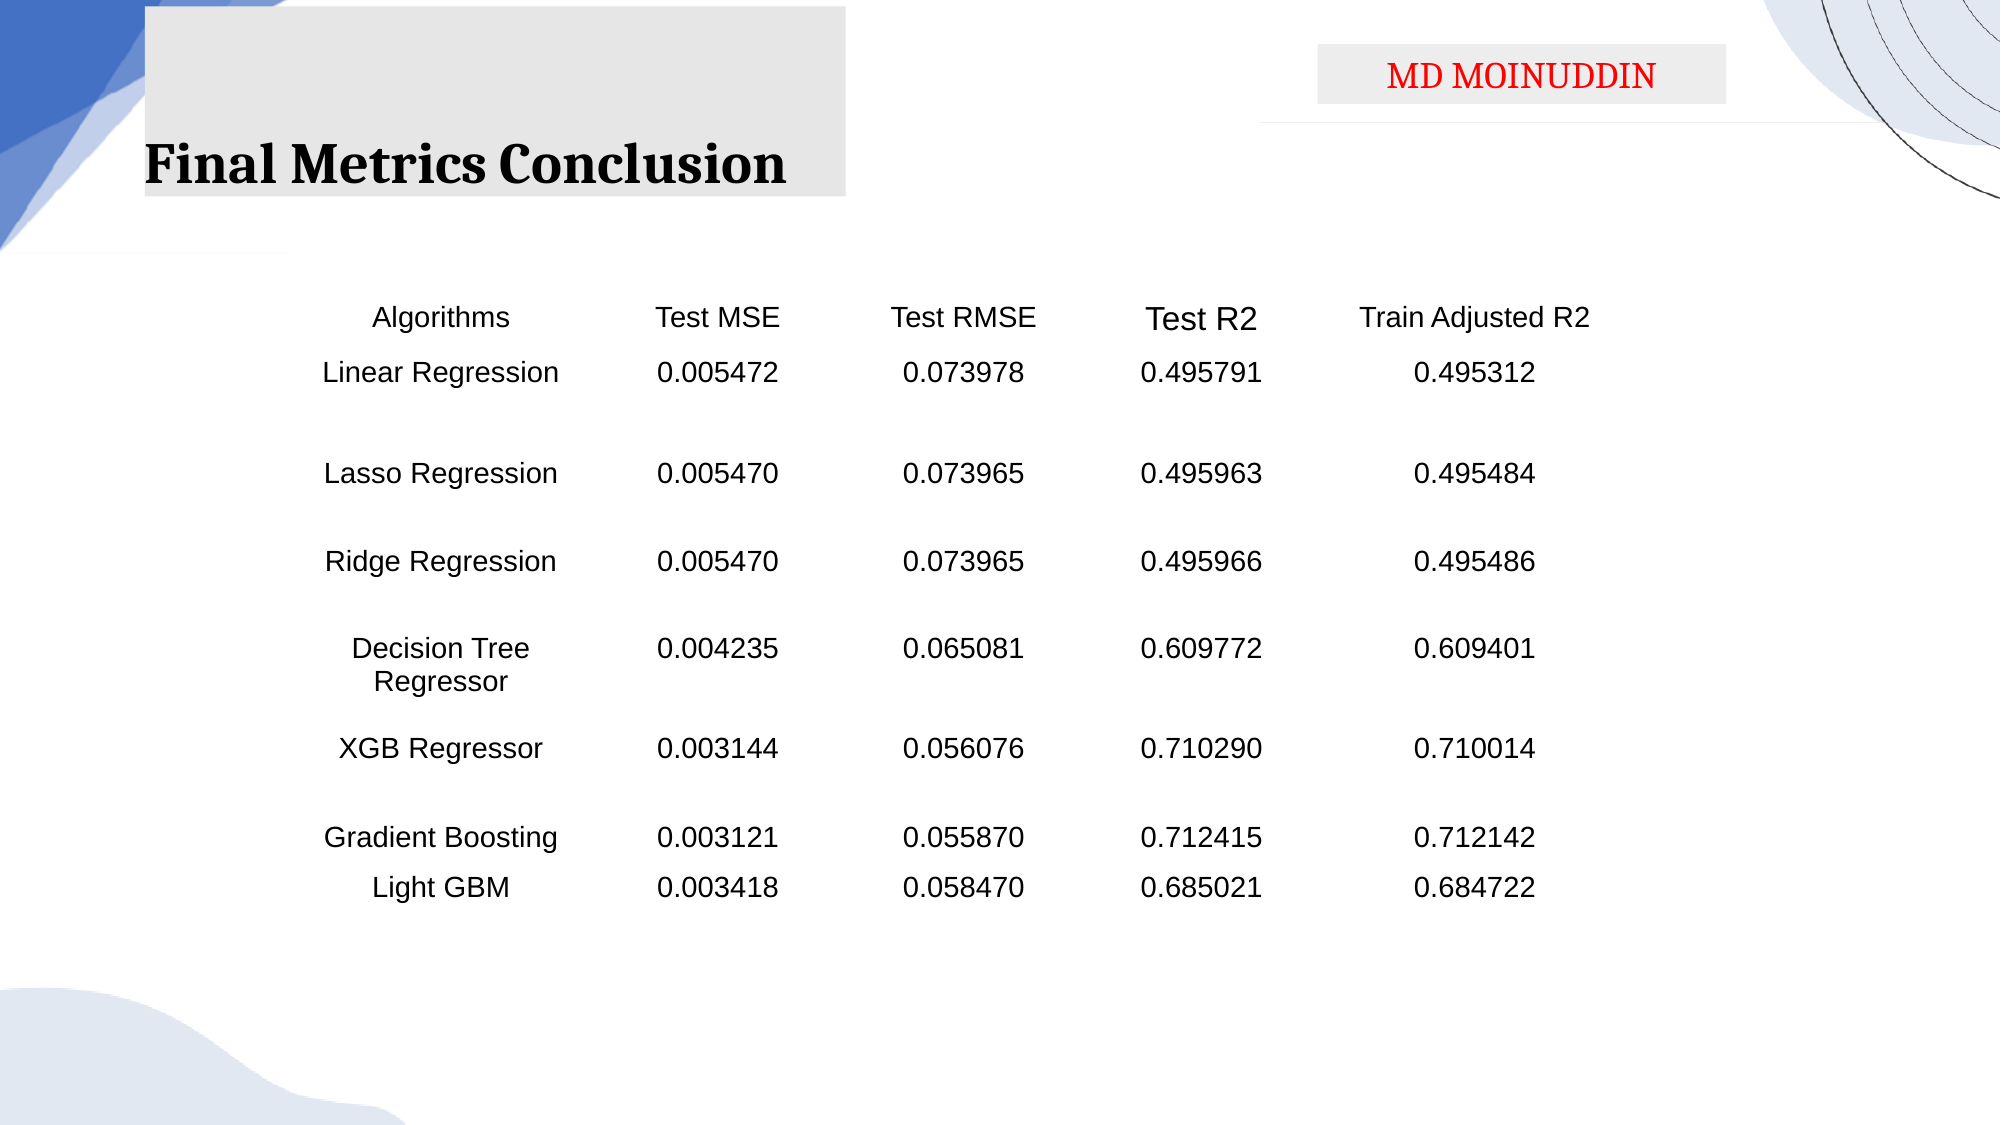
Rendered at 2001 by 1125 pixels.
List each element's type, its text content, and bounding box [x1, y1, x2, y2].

table_cell 0.003121 [591, 813, 845, 863]
table_cell Light GBM [291, 863, 591, 913]
picture [0, 984, 408, 1125]
table_cell 0.073978 [845, 348, 1083, 450]
table_cell 0.710290 [1083, 725, 1320, 813]
table_cell 0.065081 [845, 625, 1083, 725]
table_header Test R2 [1083, 293, 1320, 348]
table_cell 0.712142 [1320, 813, 1629, 863]
table_cell 0.495963 [1083, 450, 1320, 537]
title Final Metrics Conclusion [293, 6, 846, 197]
table_cell 0.495966 [1083, 537, 1320, 625]
table_cell Linear Regression [291, 348, 591, 450]
table_cell 0.685021 [1083, 863, 1320, 913]
table_cell 0.609772 [1083, 625, 1320, 725]
table_cell 0.684722 [1320, 863, 1629, 913]
table_cell 0.495484 [1320, 450, 1629, 537]
table_cell Lasso Regression [291, 450, 591, 537]
table_cell Ridge Regression [291, 537, 591, 625]
table_cell 0.495312 [1320, 348, 1629, 450]
table_header Test MSE [591, 293, 845, 348]
table_header Train Adjusted R2 [1320, 293, 1629, 348]
table_cell 0.056076 [845, 725, 1083, 813]
table_cell 0.073965 [845, 450, 1083, 537]
table_cell Decision Tree Regressor [291, 625, 591, 725]
table_cell 0.005472 [591, 348, 845, 450]
table_cell 0.712415 [1083, 813, 1320, 863]
picture [1258, 0, 2000, 210]
picture [0, 0, 290, 254]
table_cell Gradient Boosting [291, 813, 591, 863]
table_cell 0.609401 [1320, 625, 1629, 725]
table_cell 0.005470 [591, 537, 845, 625]
table_header Test RMSE [845, 293, 1083, 348]
table_cell 0.058470 [845, 863, 1083, 913]
table_cell XGB Regressor [291, 725, 591, 813]
table_header Algorithms [291, 293, 591, 348]
table_cell 0.073965 [845, 537, 1083, 625]
table_cell 0.495791 [1083, 348, 1320, 450]
table_cell 0.003144 [591, 725, 845, 813]
table_cell 0.003418 [591, 863, 845, 913]
table_cell 0.004235 [591, 625, 845, 725]
table_cell 0.495486 [1320, 537, 1629, 625]
table_cell 0.005470 [591, 450, 845, 537]
table_cell 0.055870 [845, 813, 1083, 863]
table_cell 0.710014 [1320, 725, 1629, 813]
